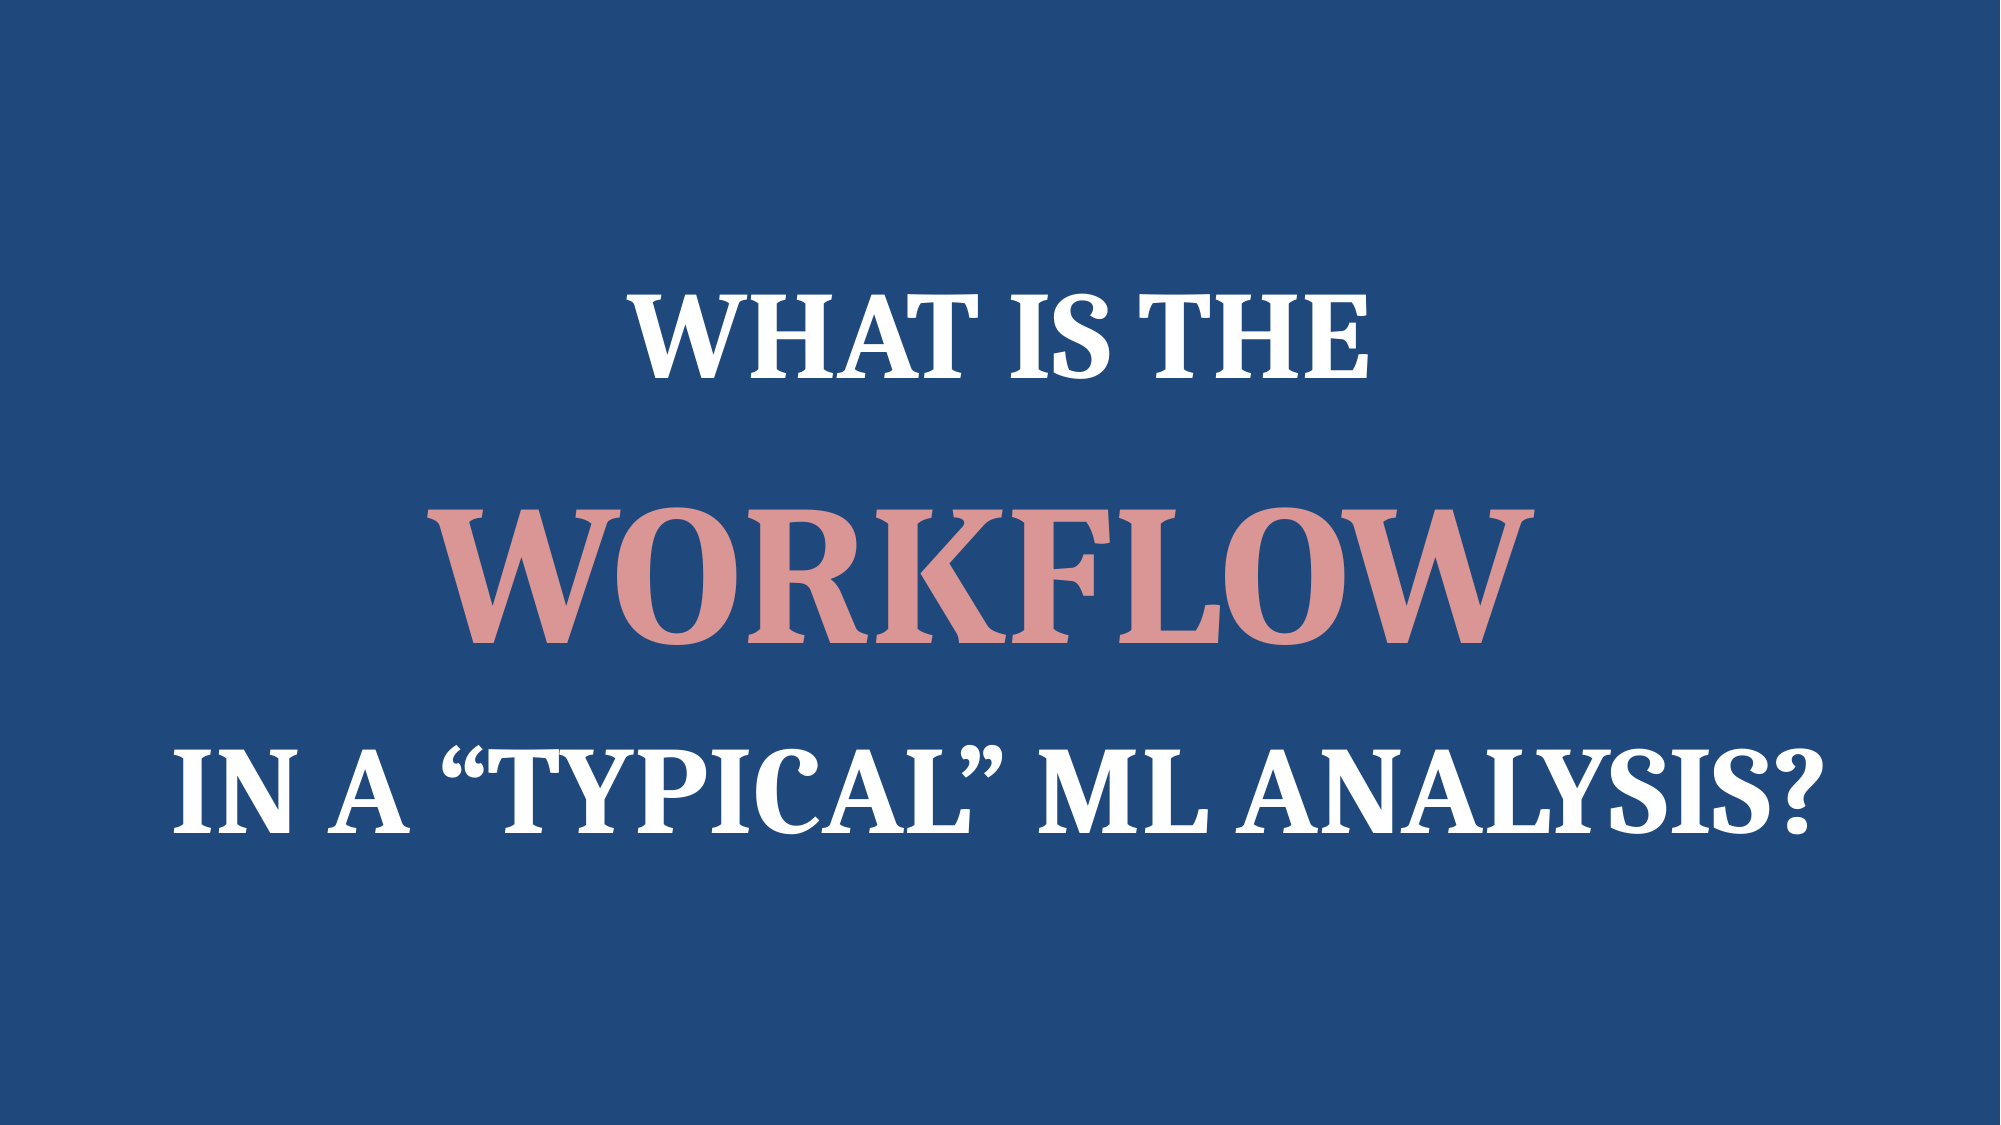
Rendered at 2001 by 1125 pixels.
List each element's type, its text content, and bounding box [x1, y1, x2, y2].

text_box WHAT IS THE WORKFLOW IN A “TYPICAL” ML ANALYSIS? [0, 0, 2000, 1125]
